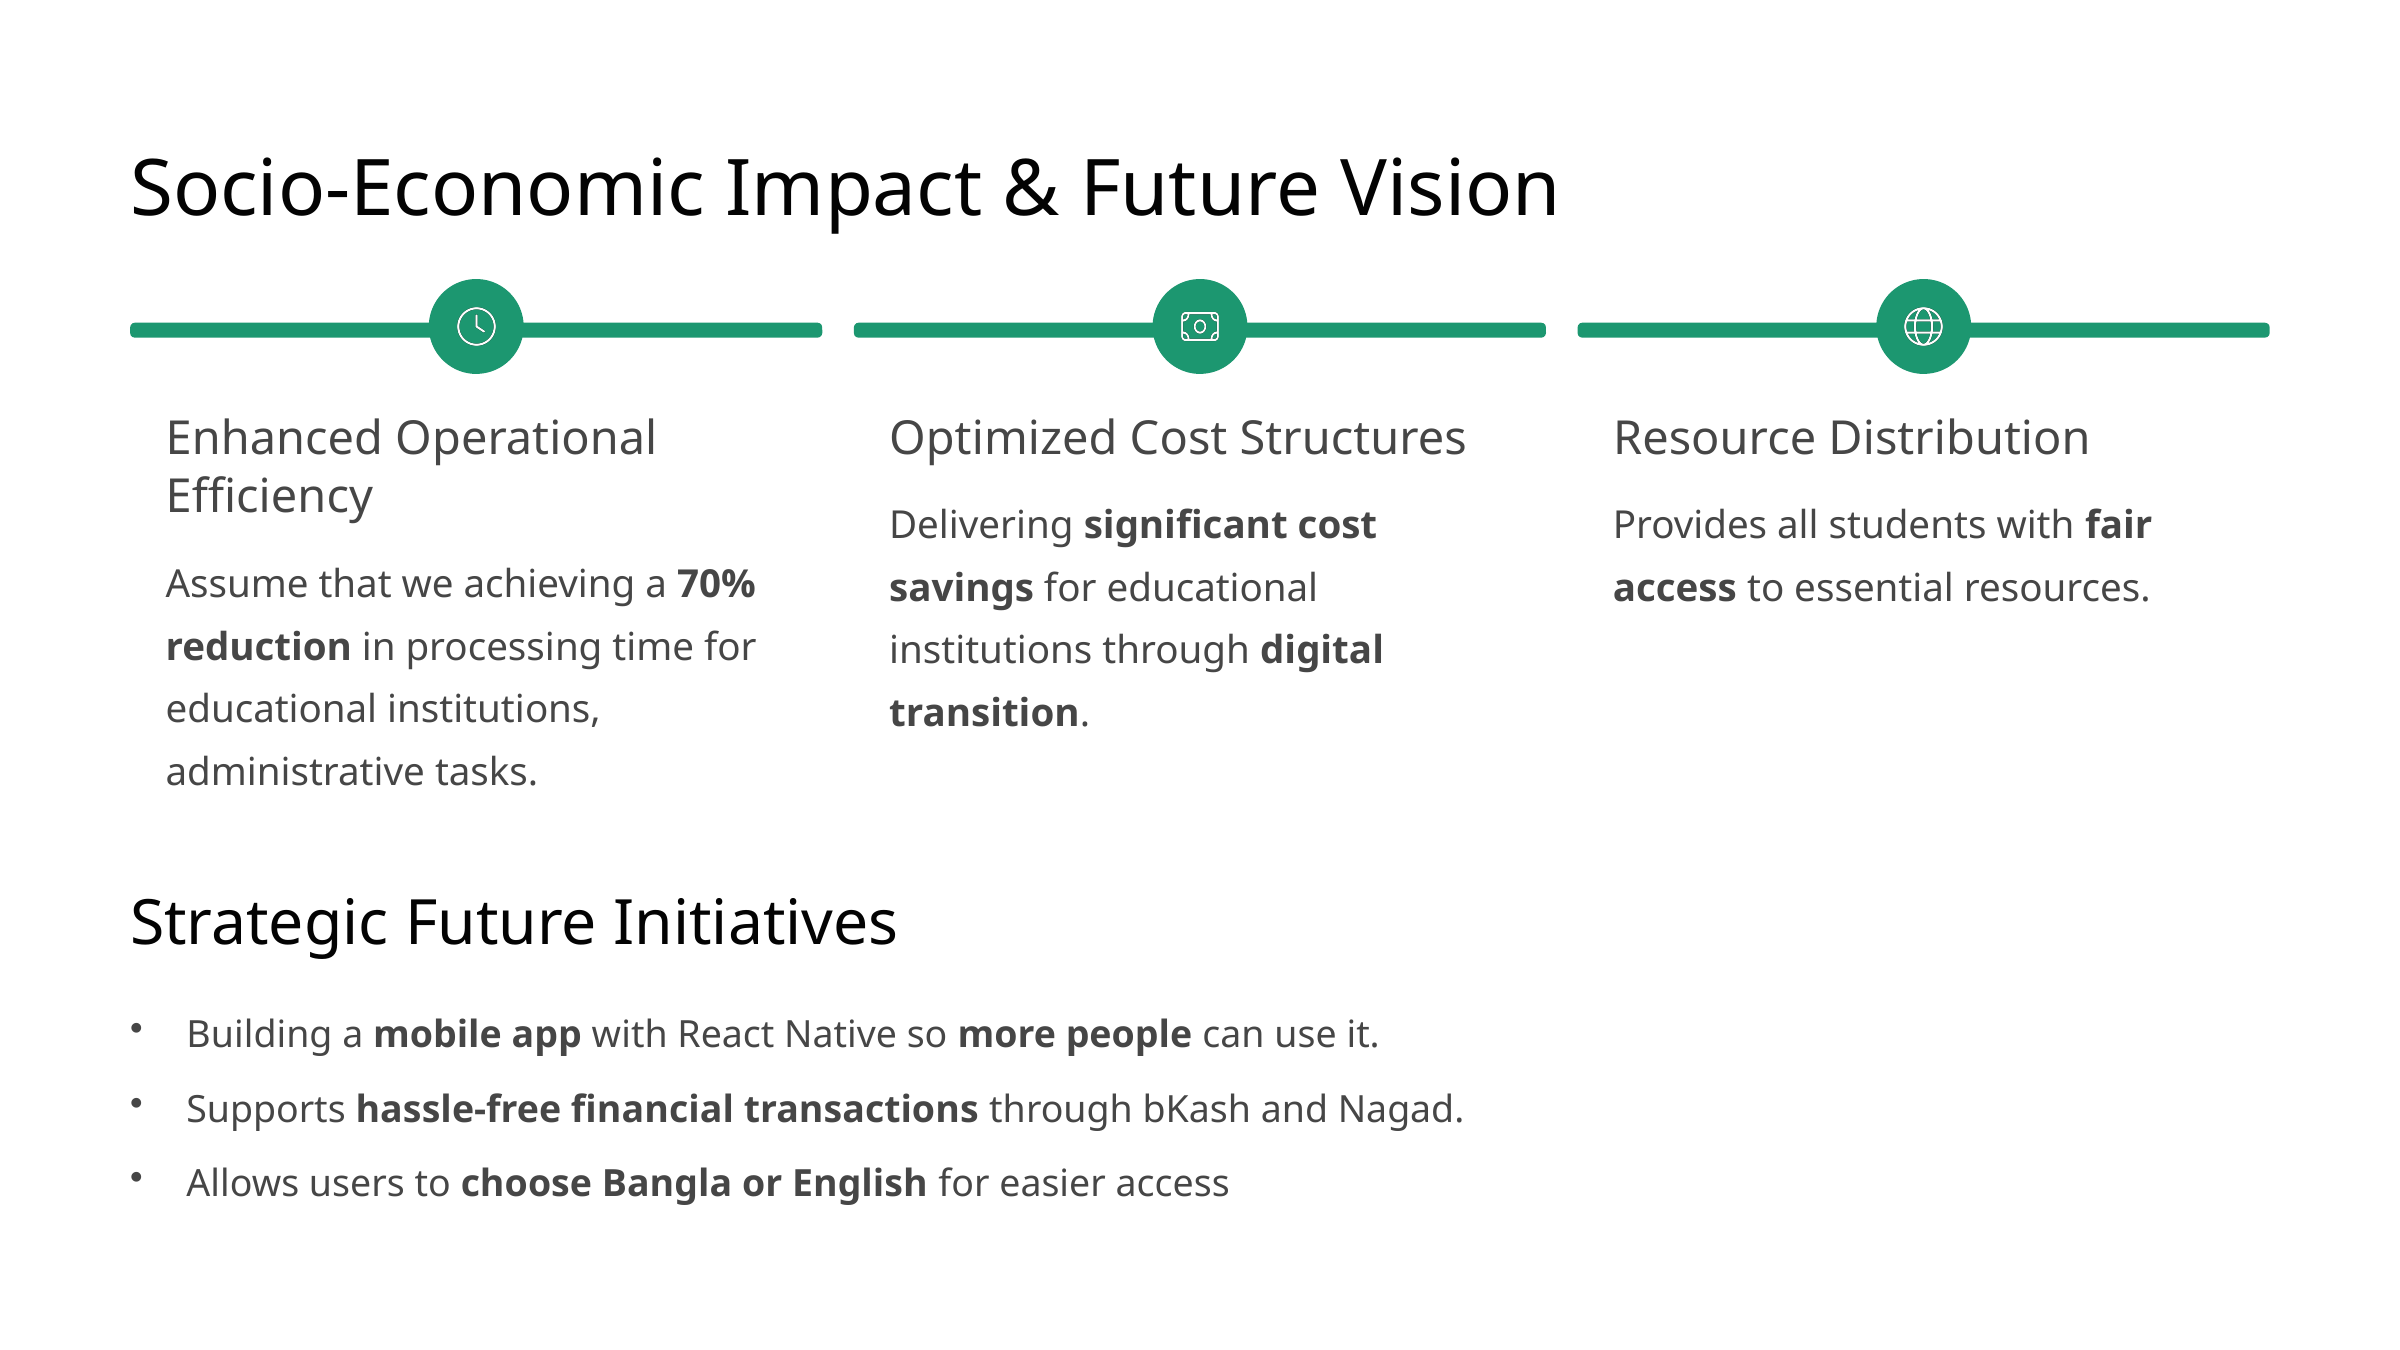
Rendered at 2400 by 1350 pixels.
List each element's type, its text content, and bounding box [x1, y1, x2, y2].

text_box Enhanced Operational Efficiency [165, 405, 787, 524]
text_box [428, 279, 524, 374]
picture [457, 307, 496, 346]
text_box Building a mobile app with React Native so more people can use it. [130, 1005, 2270, 1069]
text_box [853, 337, 1547, 832]
text_box Allows users to choose Bangla or English for easier access [130, 1153, 2270, 1218]
text_box Socio-Economic Impact & Future Vision [130, 132, 1655, 232]
text_box [1247, 322, 1547, 338]
text_box Delivering significant cost savings for educational institutions through digital transition. [889, 483, 1511, 737]
text_box [1152, 279, 1248, 374]
text_box [1577, 337, 2270, 832]
picture [1181, 307, 1219, 346]
picture [1904, 307, 1943, 346]
text_box [853, 322, 1153, 338]
text_box [130, 337, 823, 832]
text_box [130, 322, 429, 338]
text_box [1970, 322, 2270, 338]
text_box [1577, 322, 1877, 338]
text_box Assume that we achieving a 70% reduction in processing time for educational institutions, administrative tasks. [165, 543, 787, 797]
text_box [1876, 279, 1972, 374]
text_box Provides all students with fair access to essential resources. [1612, 483, 2235, 611]
text_box [523, 322, 823, 338]
text_box Optimized Cost Structures [889, 405, 1501, 465]
text_box Supports hassle-free financial transactions through bKash and Nagad. [130, 1079, 2270, 1143]
text_box Resource Distribution [1613, 405, 2108, 465]
text_box Strategic Future Initiatives [130, 878, 938, 958]
